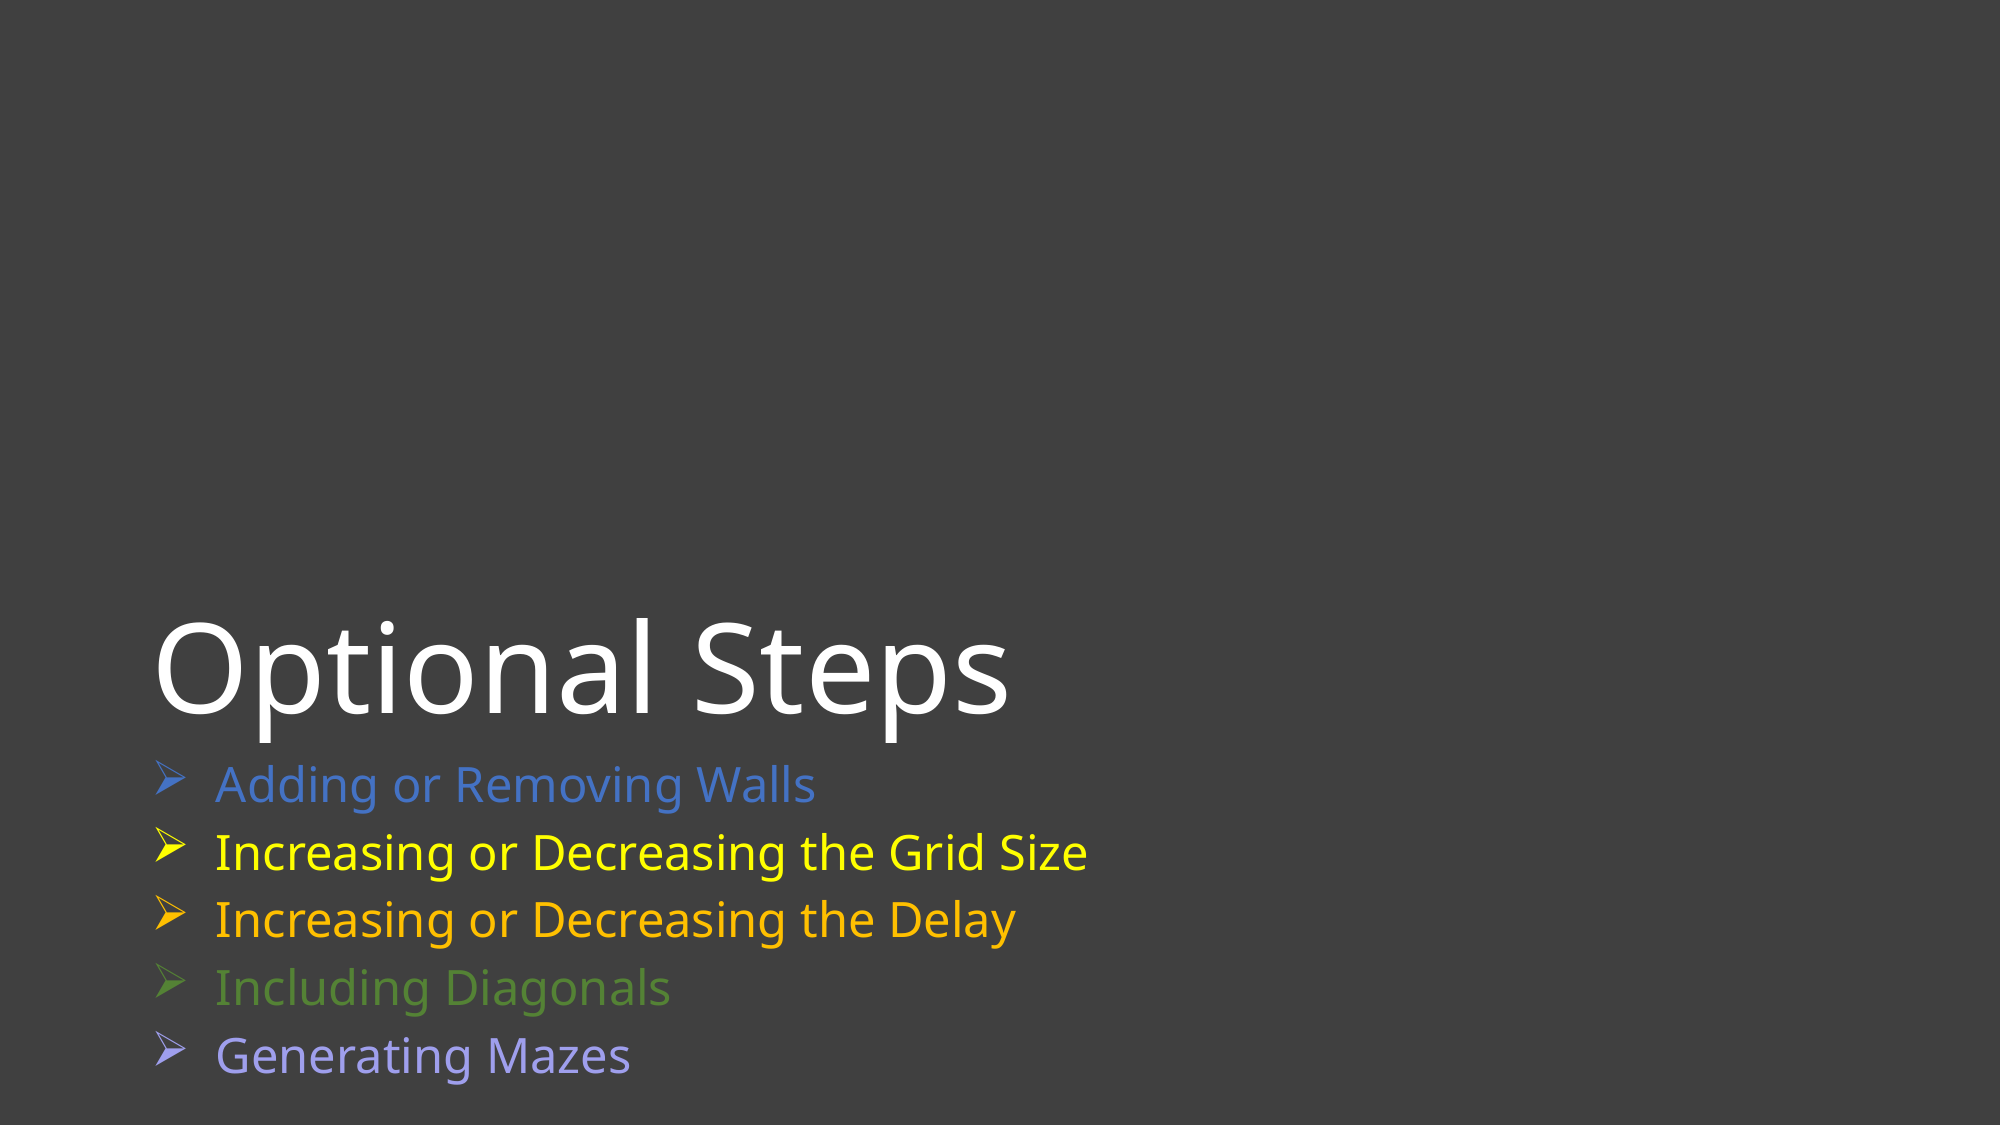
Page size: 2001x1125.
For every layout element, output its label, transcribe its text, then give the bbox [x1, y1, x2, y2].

list Adding or Removing Walls Increasing or Decreasing the Grid Size Increasing or Decreasing the Delay Including Diagonals Generating Mazes [136, 752, 1862, 1094]
title Optional Steps [136, 280, 1862, 749]
